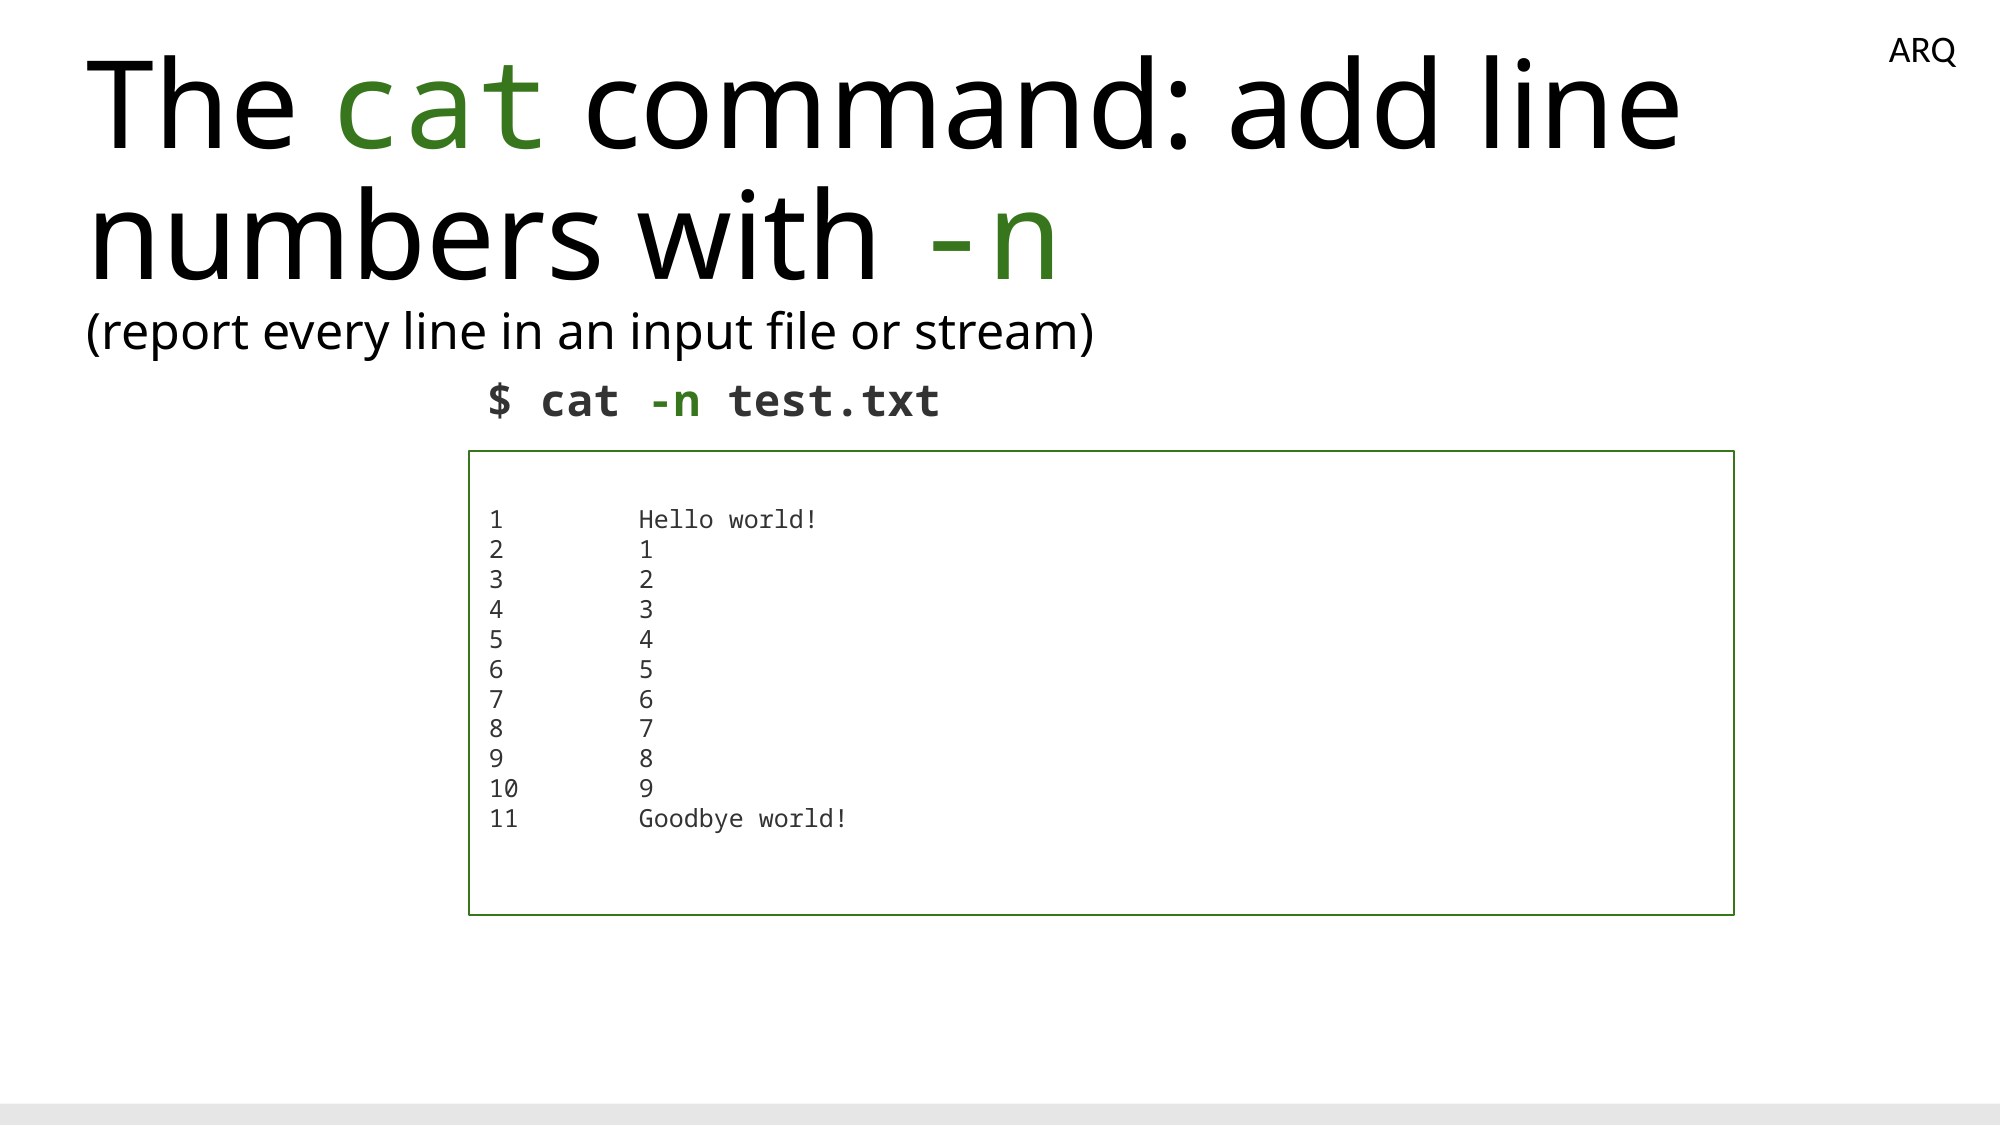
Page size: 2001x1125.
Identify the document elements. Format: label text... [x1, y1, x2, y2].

text_box $ cat -n test.txt [466, 327, 1123, 471]
title The cat command: add line numbers with -n (report every line in an input file or stream) [66, 110, 1931, 293]
text_box ARQ [1874, 17, 1987, 78]
text_box 1 Hello world! 2 1 3 2 4 3 5 4 6 5 7 6 8 7 9 8 10 9 11 Goodbye world! [468, 451, 1735, 916]
